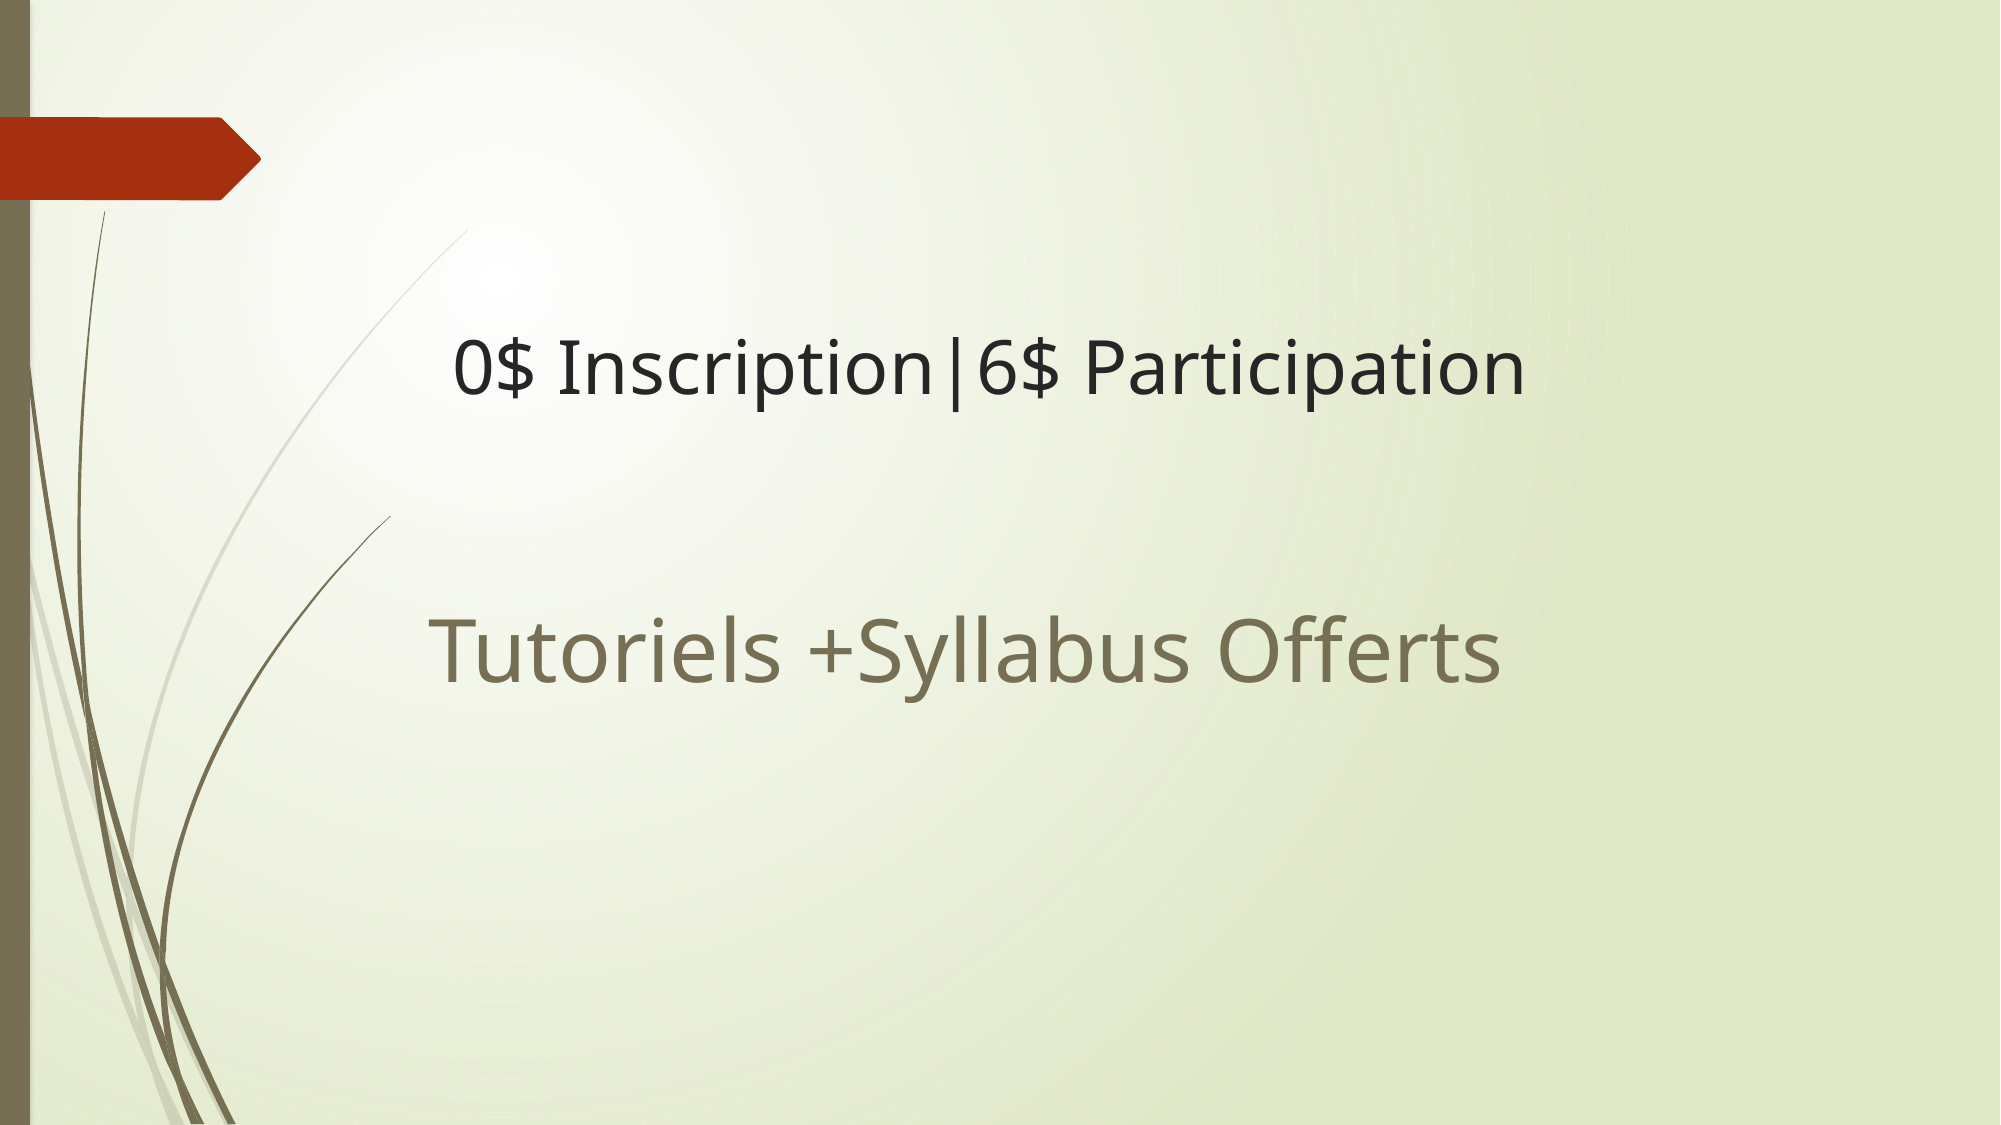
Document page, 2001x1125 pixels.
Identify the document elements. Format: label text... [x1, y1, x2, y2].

title 0$ Inscription|6$ Participation [219, 311, 1762, 542]
text_box Tutoriels +Syllabus Offerts [194, 587, 1738, 817]
